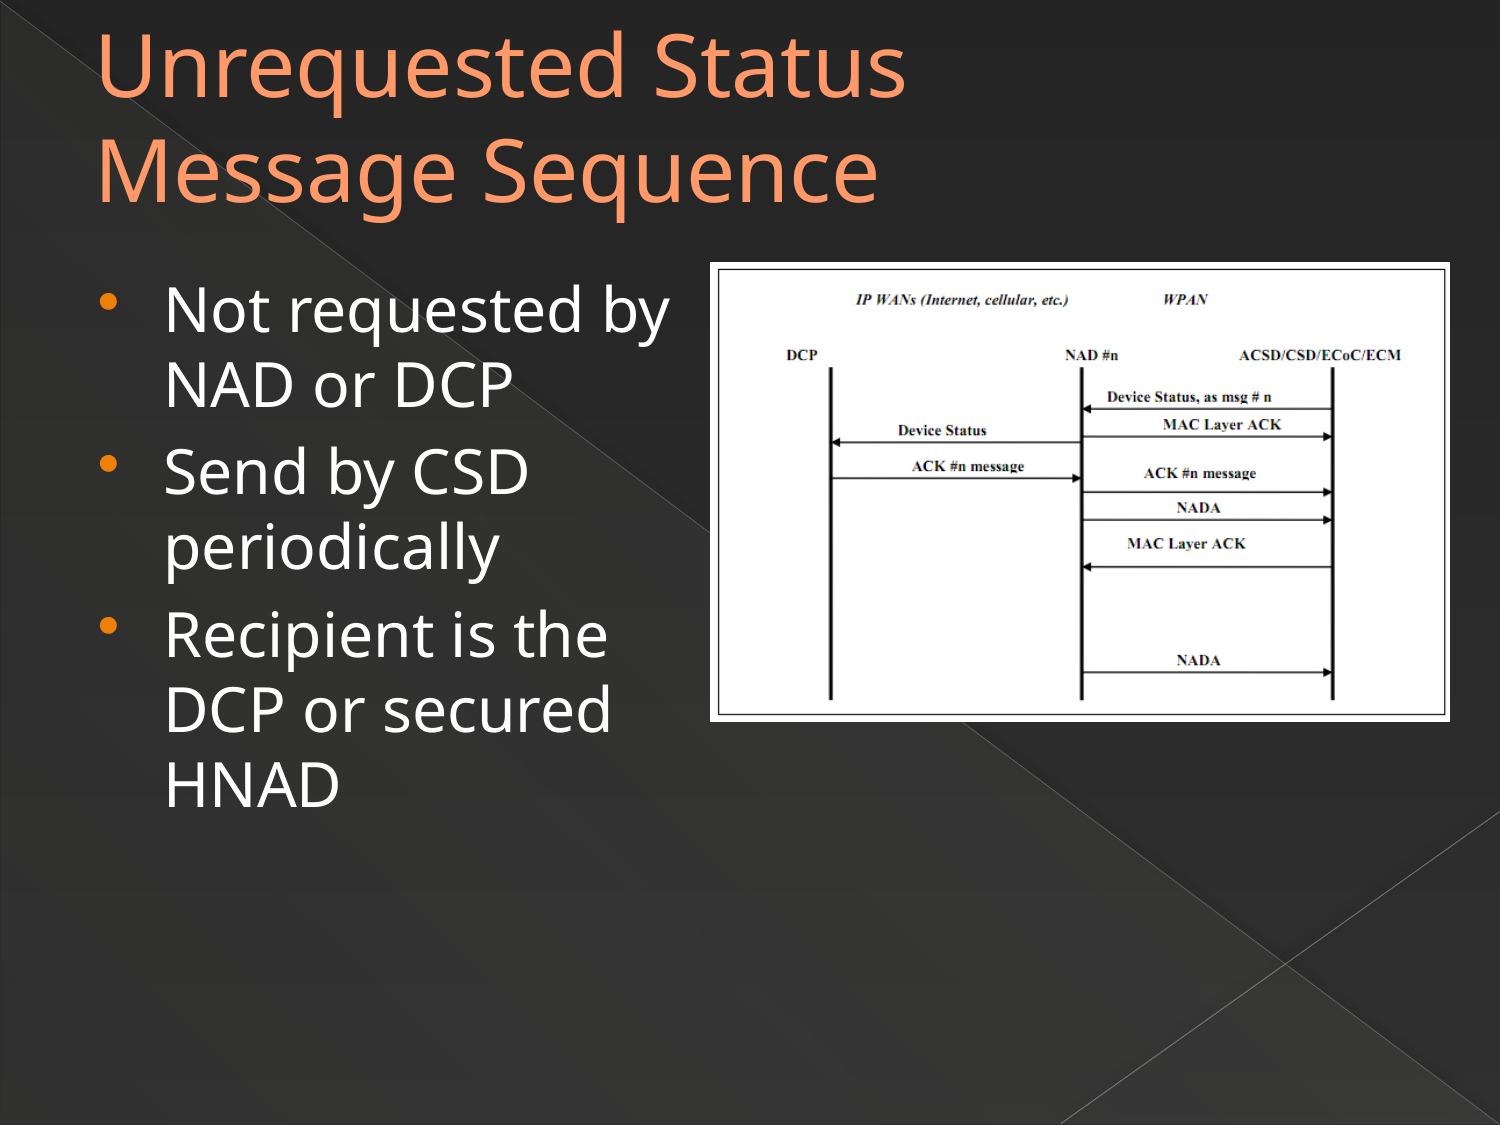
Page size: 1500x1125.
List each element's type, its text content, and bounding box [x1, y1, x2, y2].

list Not requested by NAD or DCP Send by CSD periodically Recipient is the DCP or secured HNAD [75, 262, 700, 1059]
title Unrequested Status Message Sequence [0, 0, 1425, 230]
picture [710, 262, 1451, 723]
